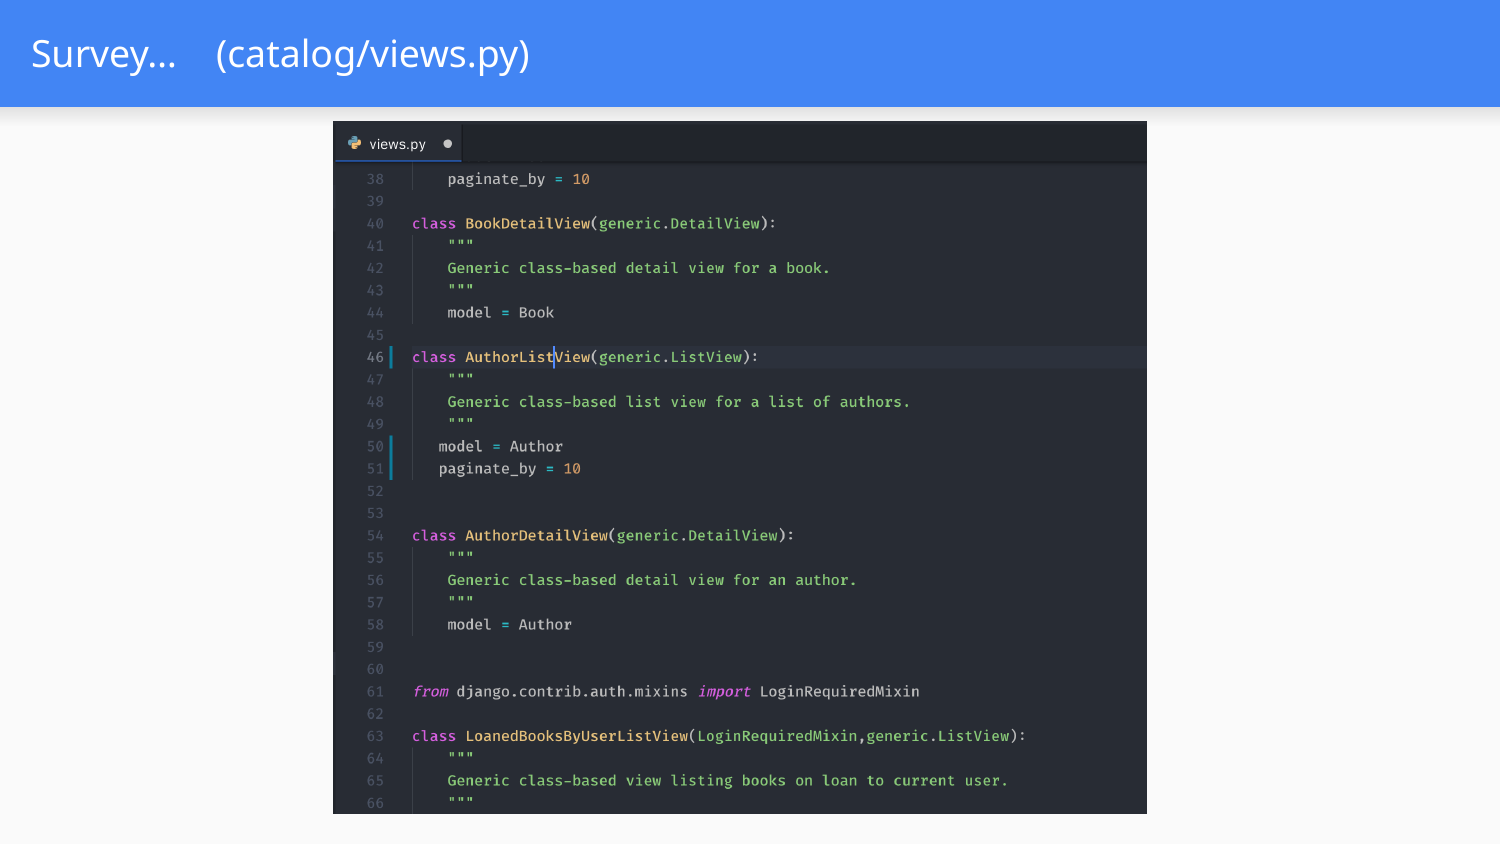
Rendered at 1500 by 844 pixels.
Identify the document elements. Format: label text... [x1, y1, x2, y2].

title Survey… (catalog/views.py) [16, 2, 1464, 102]
picture [333, 120, 1147, 814]
